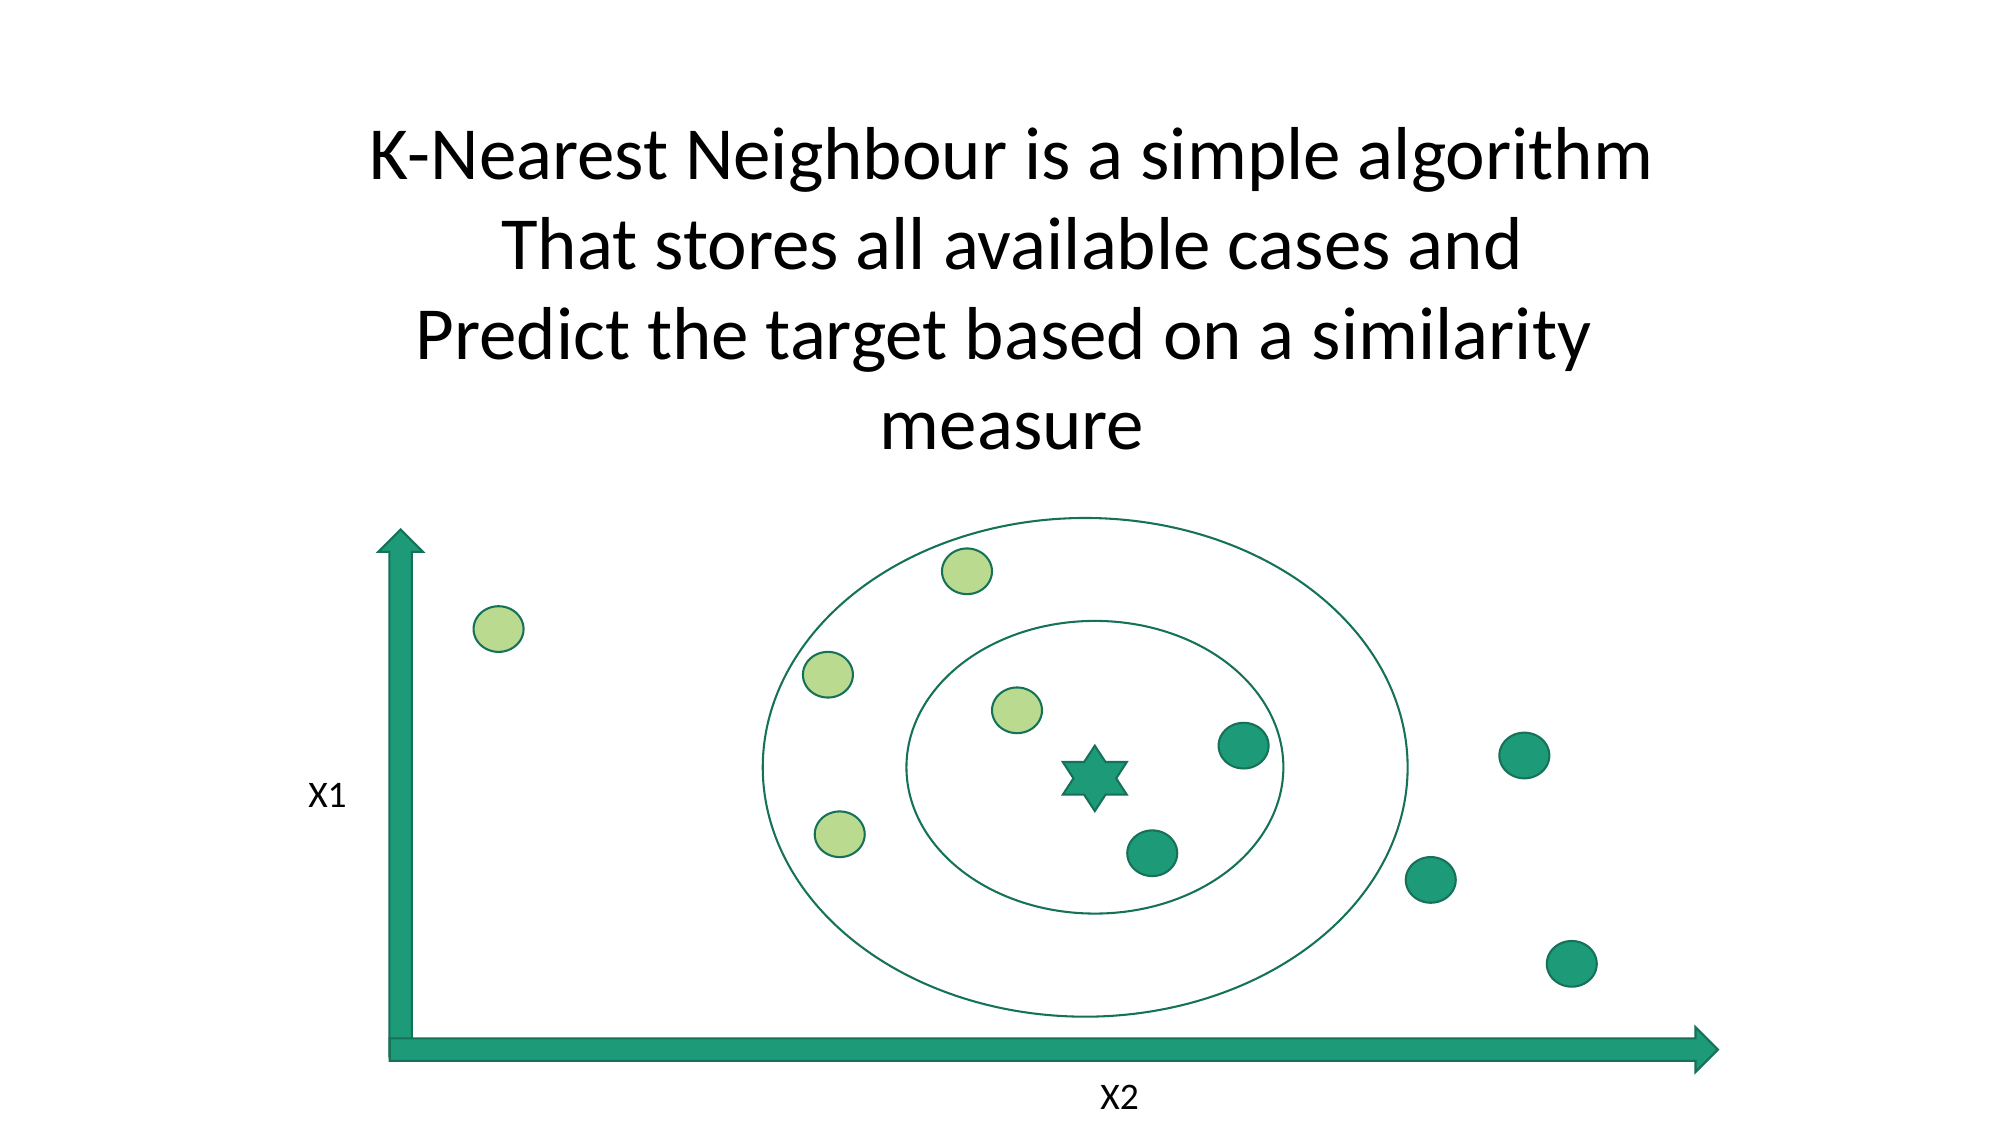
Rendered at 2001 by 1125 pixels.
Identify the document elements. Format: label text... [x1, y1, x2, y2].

text_box [1498, 731, 1551, 780]
text_box [472, 605, 525, 653]
text_box [813, 810, 866, 859]
text_box [1217, 721, 1270, 770]
text_box [388, 1024, 1720, 1075]
text_box [905, 619, 1285, 915]
text_box [801, 650, 854, 699]
text_box [1126, 829, 1179, 878]
text_box [375, 528, 426, 1037]
text_box [1060, 743, 1129, 813]
text_box X1 [293, 762, 362, 823]
text_box [761, 516, 1409, 1018]
text_box X2 [1085, 1065, 1154, 1125]
text_box K-Nearest Neighbour is a simple algorithm That stores all available cases and Predict the target based on a similarity measure [165, 97, 1859, 472]
text_box [990, 686, 1044, 735]
text_box [940, 547, 994, 596]
text_box [1545, 939, 1598, 988]
text_box [1404, 856, 1457, 904]
